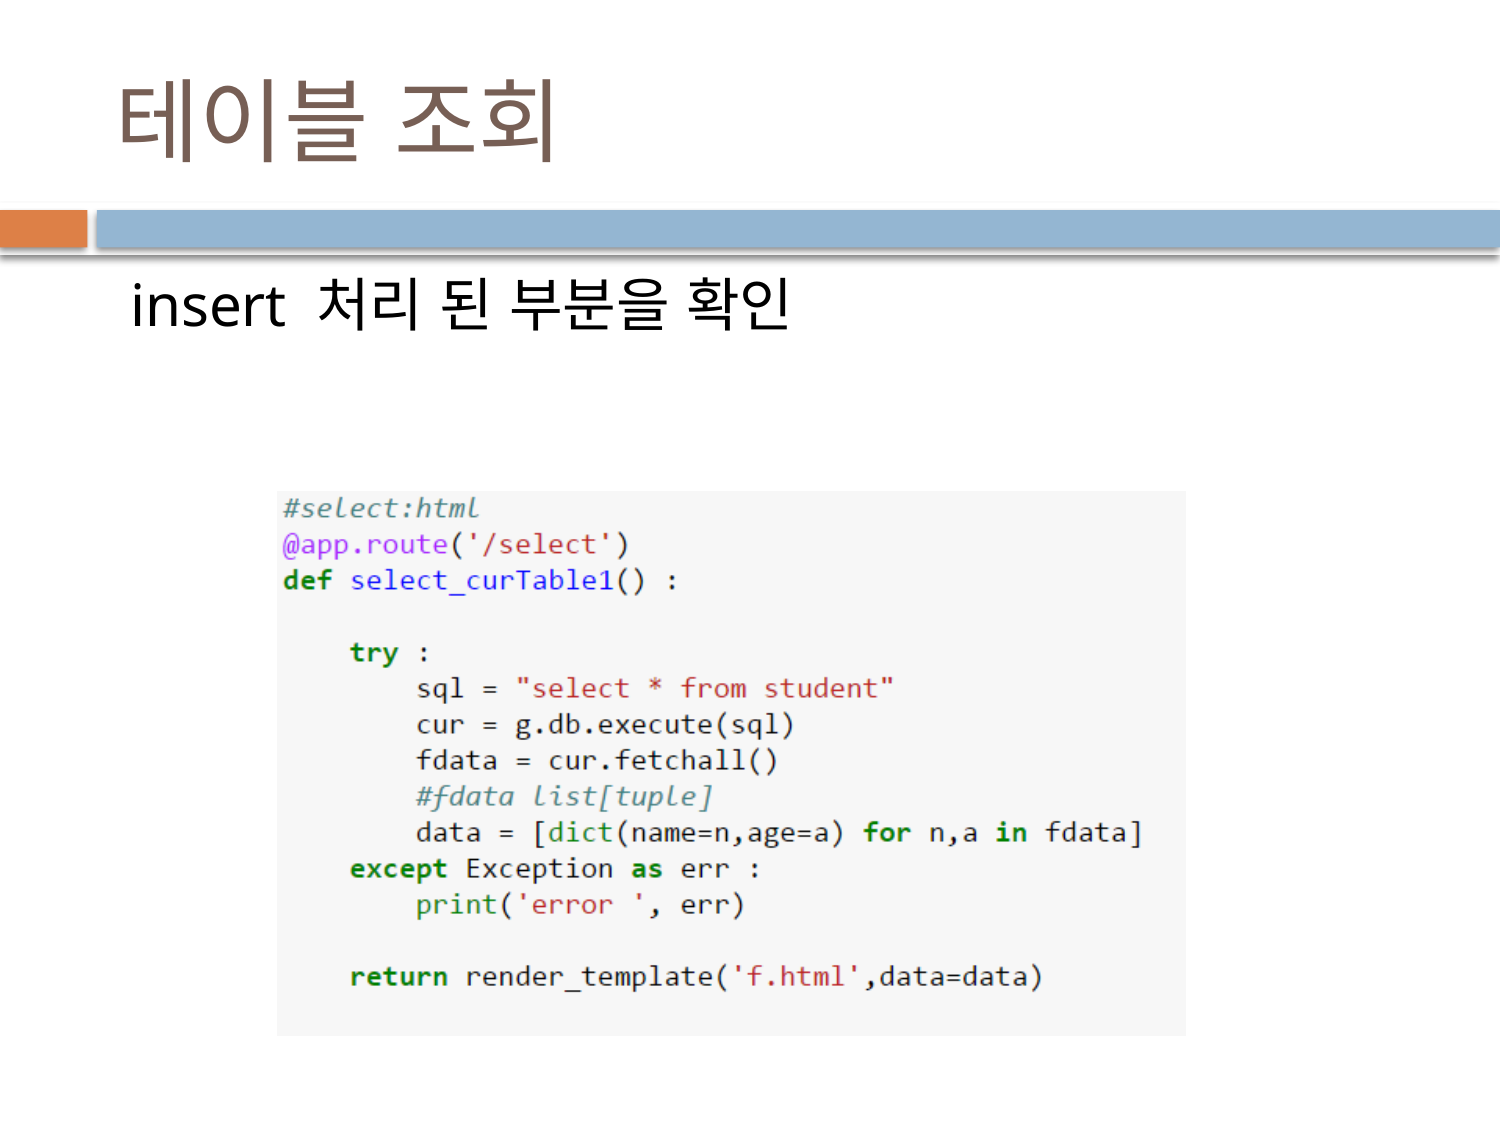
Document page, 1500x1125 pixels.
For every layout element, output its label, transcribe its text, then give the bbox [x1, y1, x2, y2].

title 테이블 조회 [100, 37, 1438, 200]
picture [277, 491, 1186, 1036]
text_box insert 처리 된 부분을 확인 [100, 261, 1412, 346]
